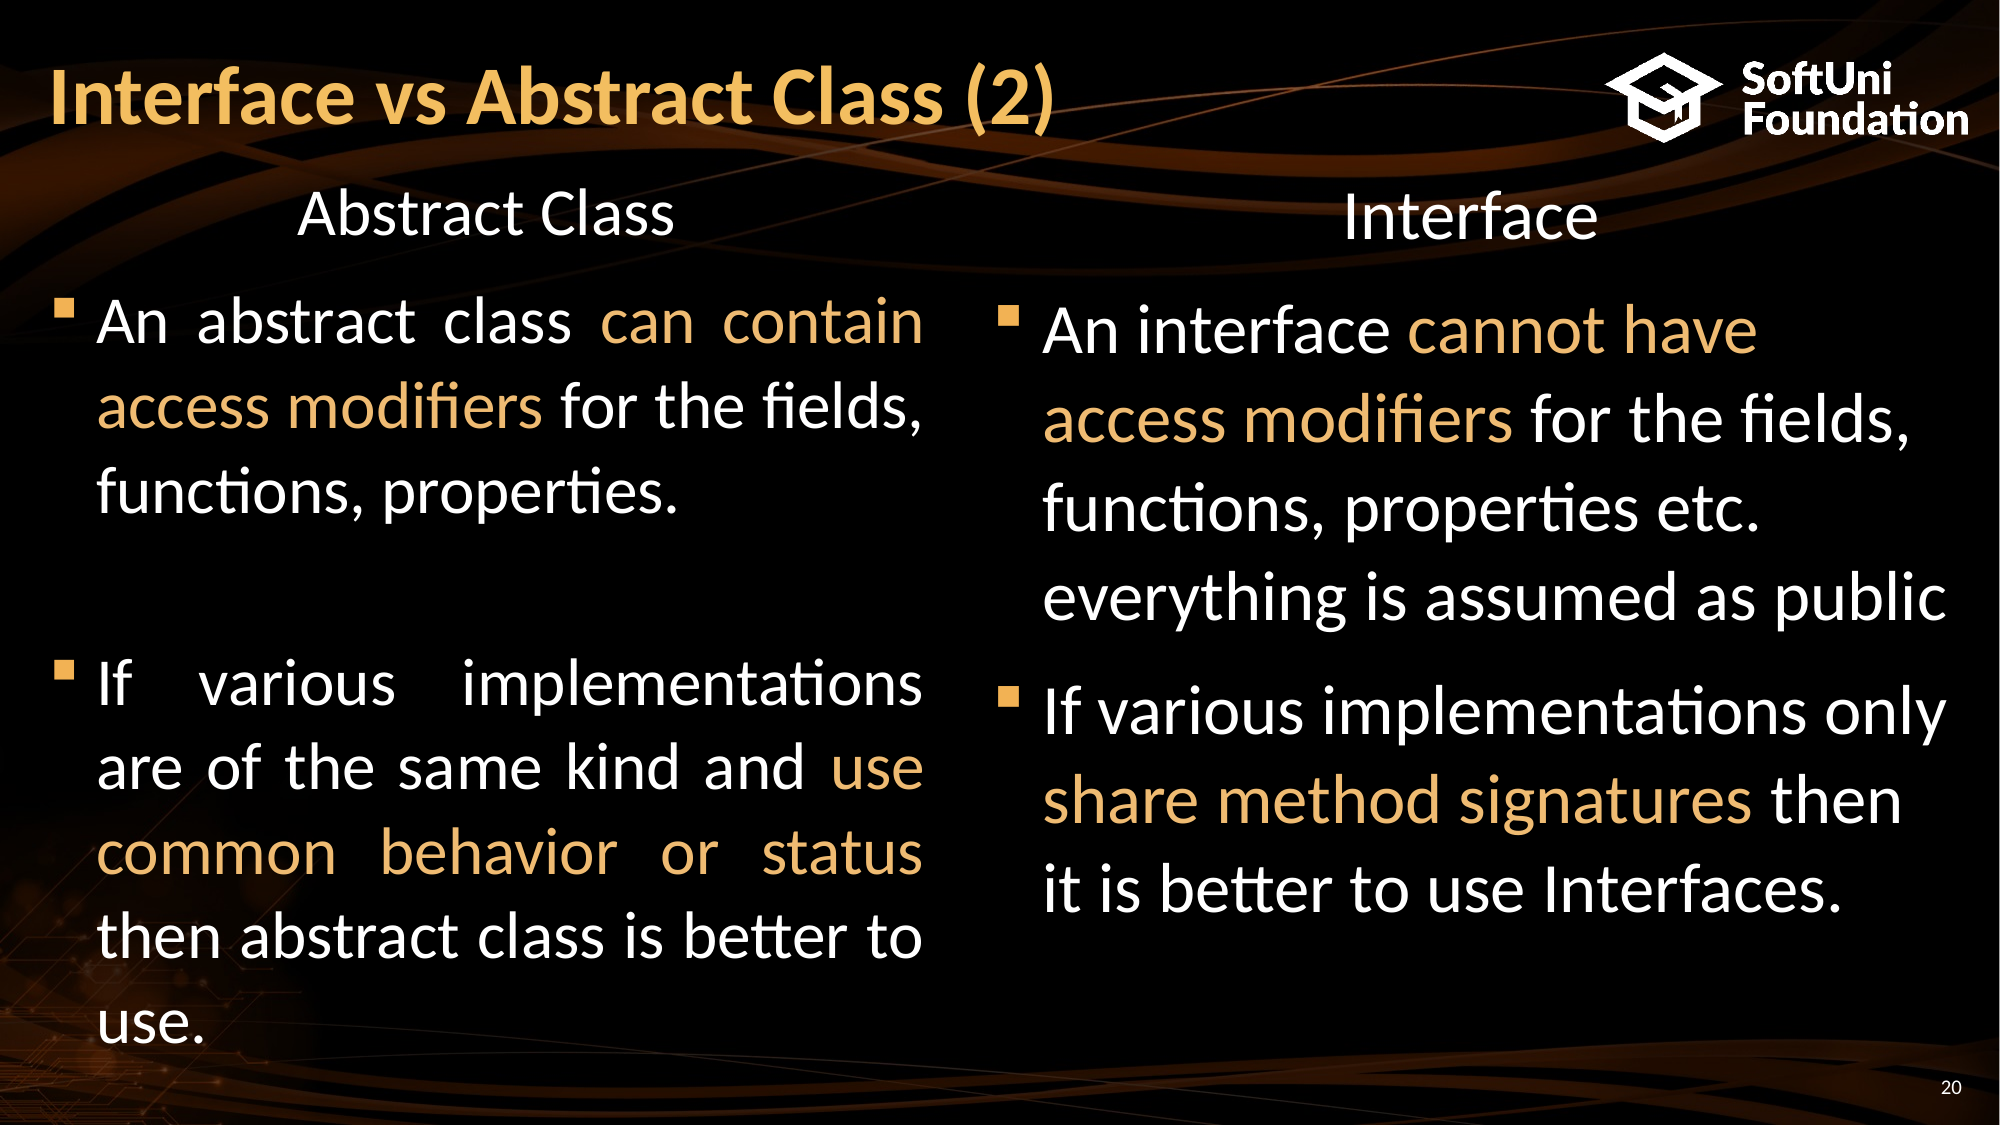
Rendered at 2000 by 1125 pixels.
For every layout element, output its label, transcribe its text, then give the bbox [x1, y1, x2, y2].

list Abstract Class An abstract class can contain access modifiers for the fields, functions, properties. If various implementations are of the same kind and use common behavior or status then abstract class is better to use. [30, 189, 944, 1071]
title Interface vs Abstract Class (2) [30, 6, 1602, 189]
text_box Interface An interface cannot have access modifiers for the fields, functions, properties etc. everything is assumed as public If various implementations only share method signatures then it is better to use Interfaces. [974, 158, 1968, 1071]
picture [0, 0, 2000, 1125]
slide_number 20 [1897, 1071, 1968, 1103]
